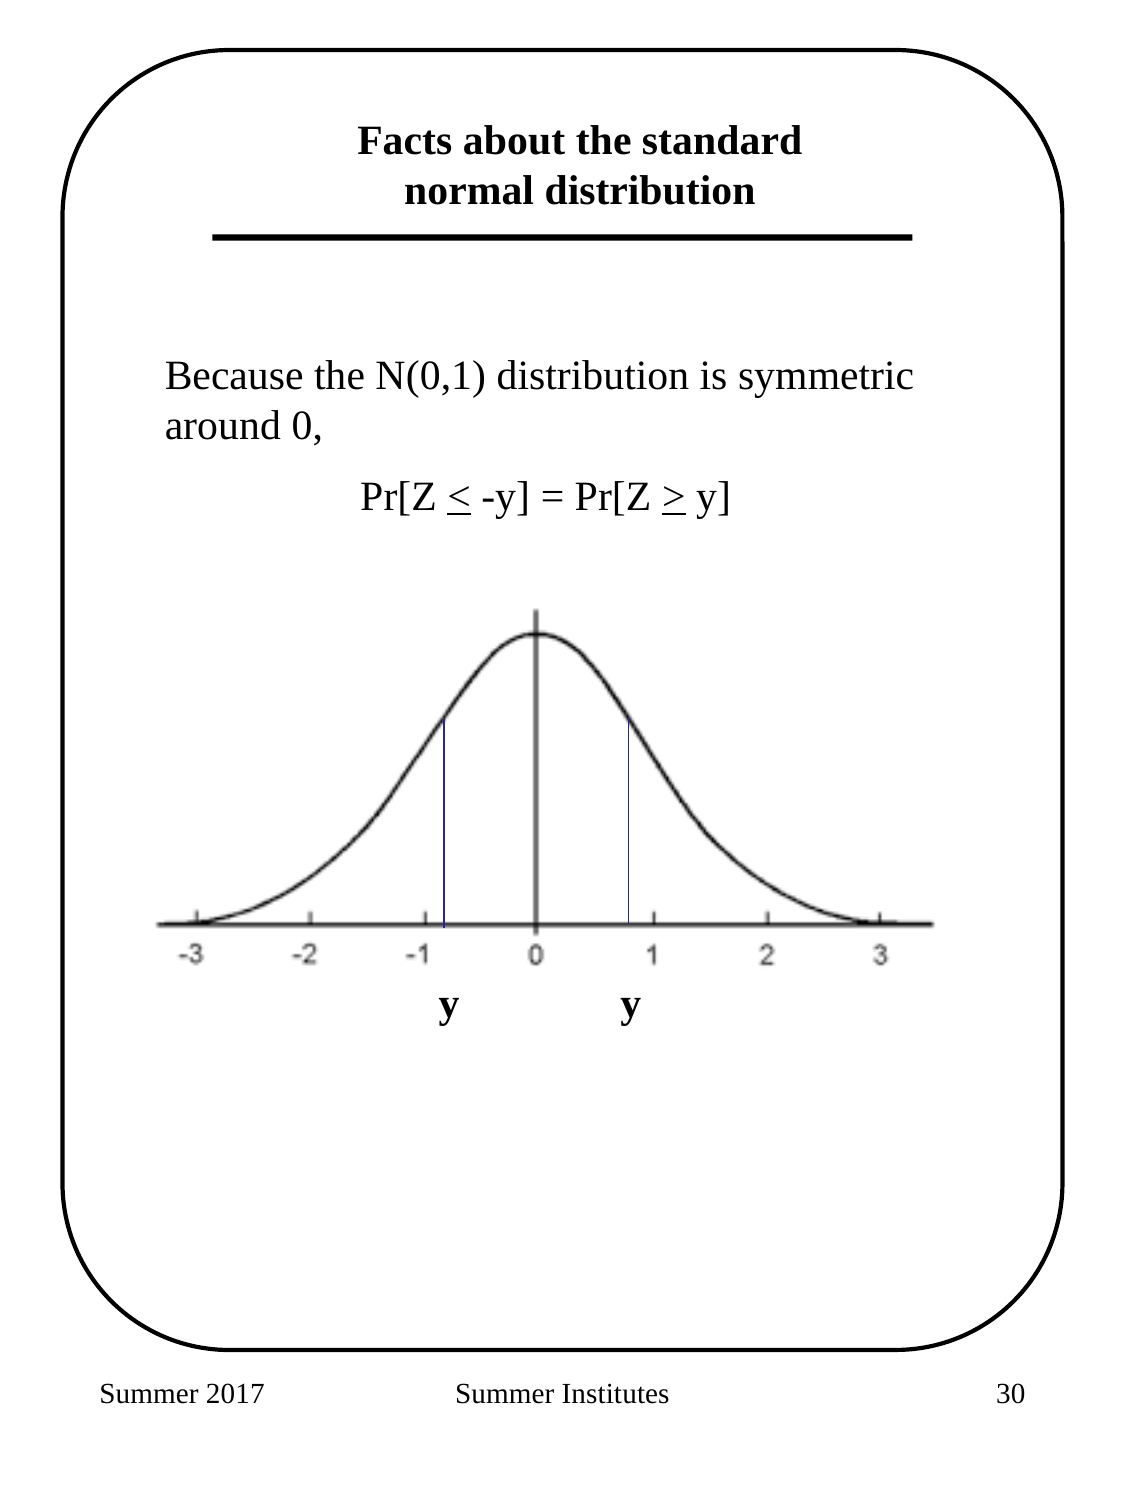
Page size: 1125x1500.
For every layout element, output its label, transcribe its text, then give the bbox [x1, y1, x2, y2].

slide_number Summer 2017 [84, 1366, 319, 1467]
text_box Because the N(0,1) distribution is symmetric around 0, Pr[Z < -y] = Pr[Z > y] [150, 340, 952, 576]
text_box Facts about the standard normal distribution [280, 105, 881, 221]
slide_number 92 [806, 1366, 1041, 1467]
text_box y [605, 1012, 657, 1033]
footer Summer Institutes [384, 1366, 741, 1467]
text_box y [423, 1012, 475, 1034]
picture [132, 577, 967, 1004]
